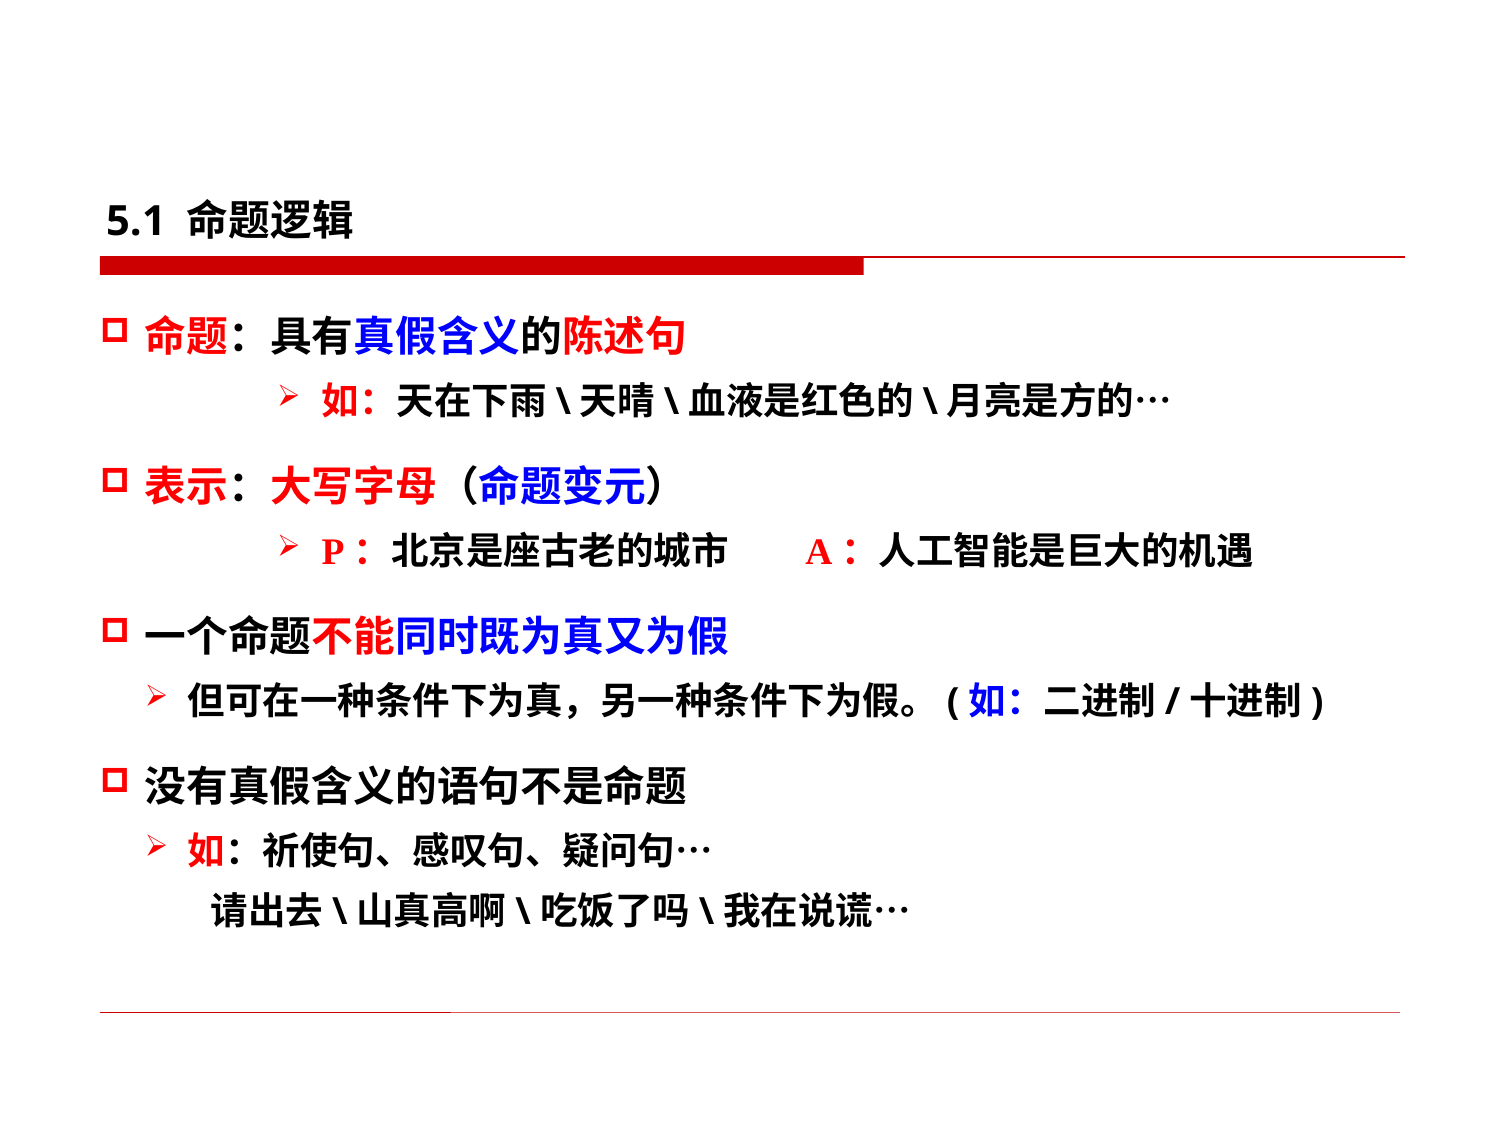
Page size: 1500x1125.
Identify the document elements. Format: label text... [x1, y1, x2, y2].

text_box 命题：具有真假含义的陈述句 如：天在下雨\天晴\血液是红色的\月亮是方的… 表示：大写字母（命题变元） P：北京是座古老的城市 A：人工智能是巨大的机遇 一个命题不能同时既为真又为假 但可在一种条件下为真，另一种条件下为假。(如：二进制/十进制) 没有真假含义的语句不是命题 如：祈使句、感叹句、疑问句… 请出去\山真高啊\吃饭了吗\我在说谎… [100, 297, 1387, 935]
text_box 5.1 命题逻辑 [106, 193, 371, 244]
